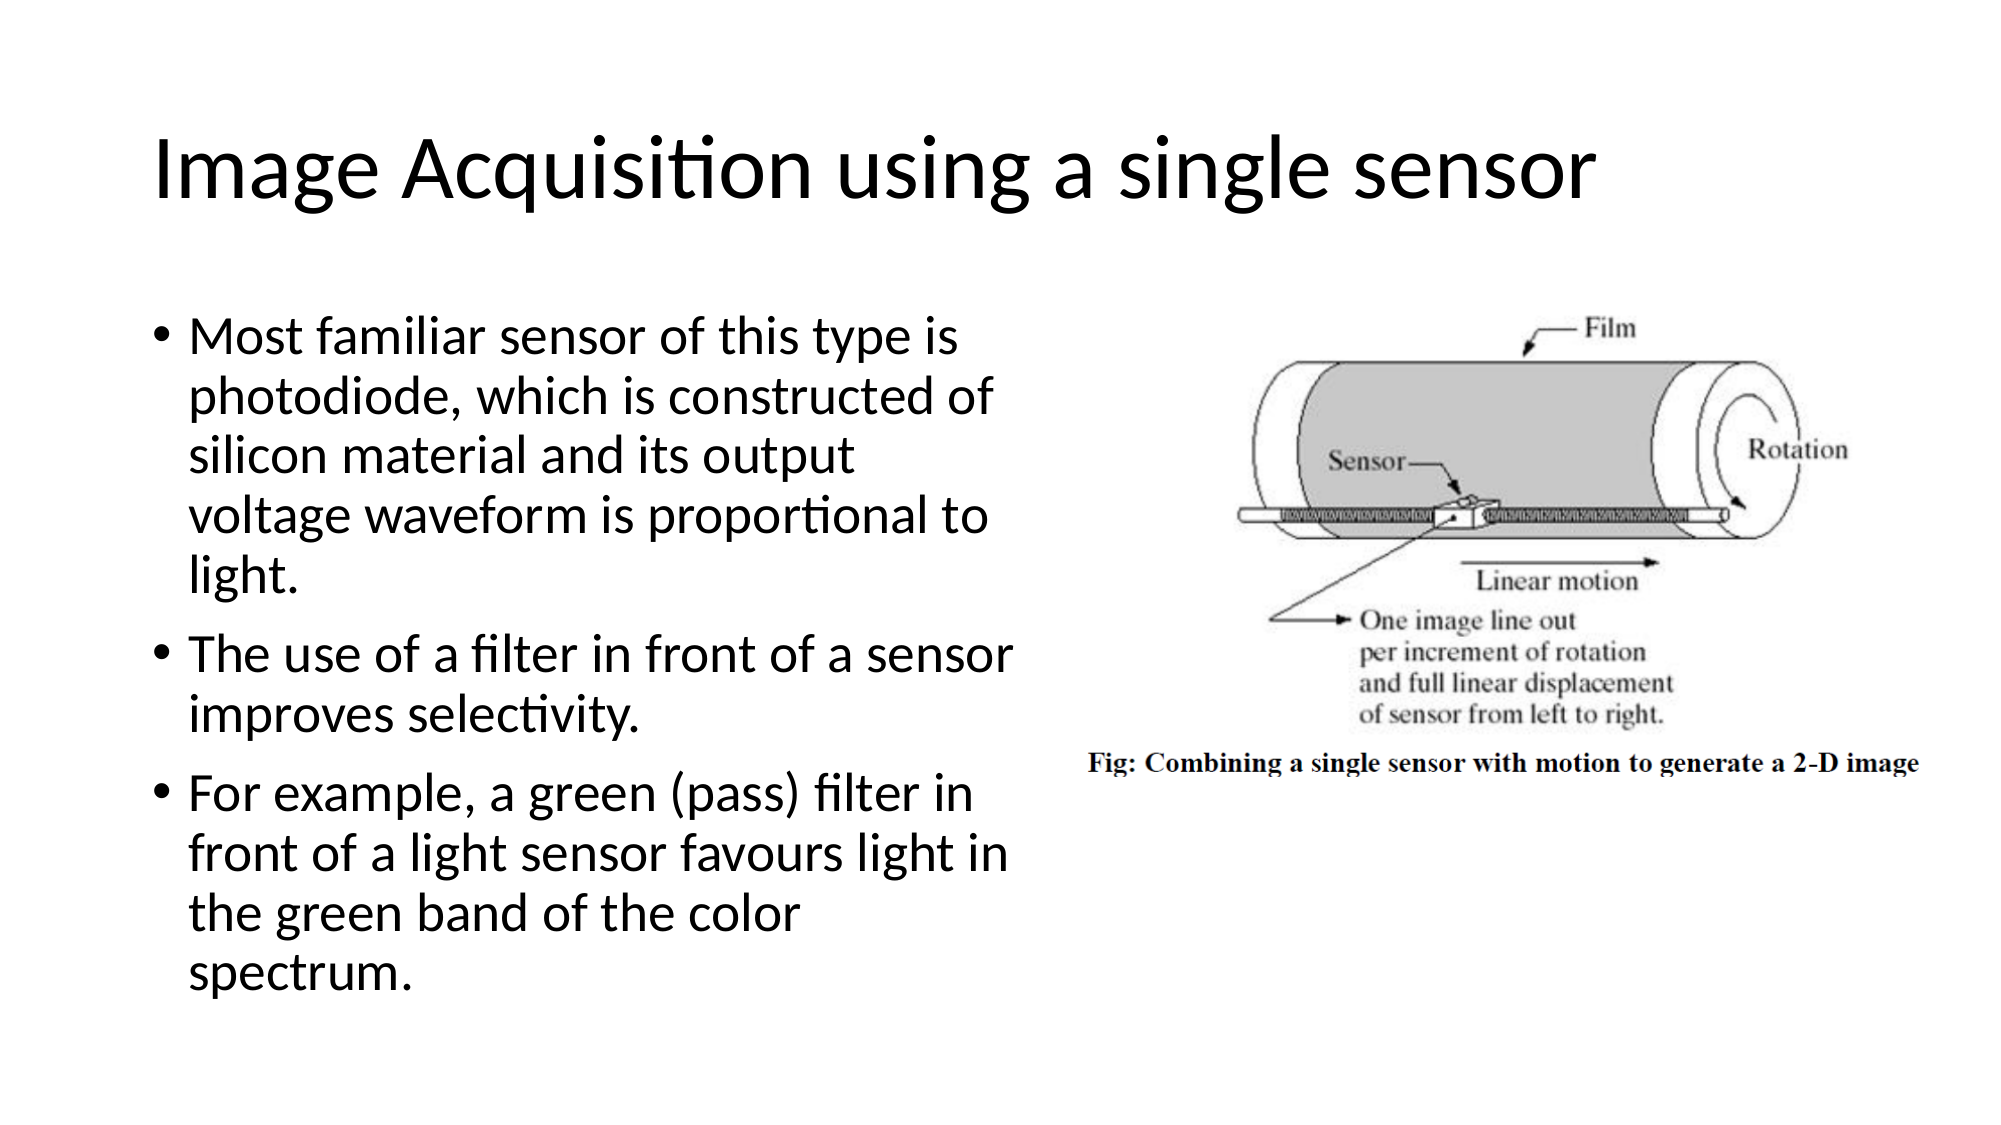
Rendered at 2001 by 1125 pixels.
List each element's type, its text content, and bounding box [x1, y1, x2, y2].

picture [1067, 299, 1940, 790]
list Most familiar sensor of this type is photodiode, which is constructed of silicon material and its output voltage waveform is proportional to light. The use of a filter in front of a sensor improves selectivity. For example, a green (pass) filter in front of a light sensor favours light in the green band of the color spectrum. [137, 299, 1042, 1014]
title Image Acquisition using a single sensor [137, 59, 1863, 278]
